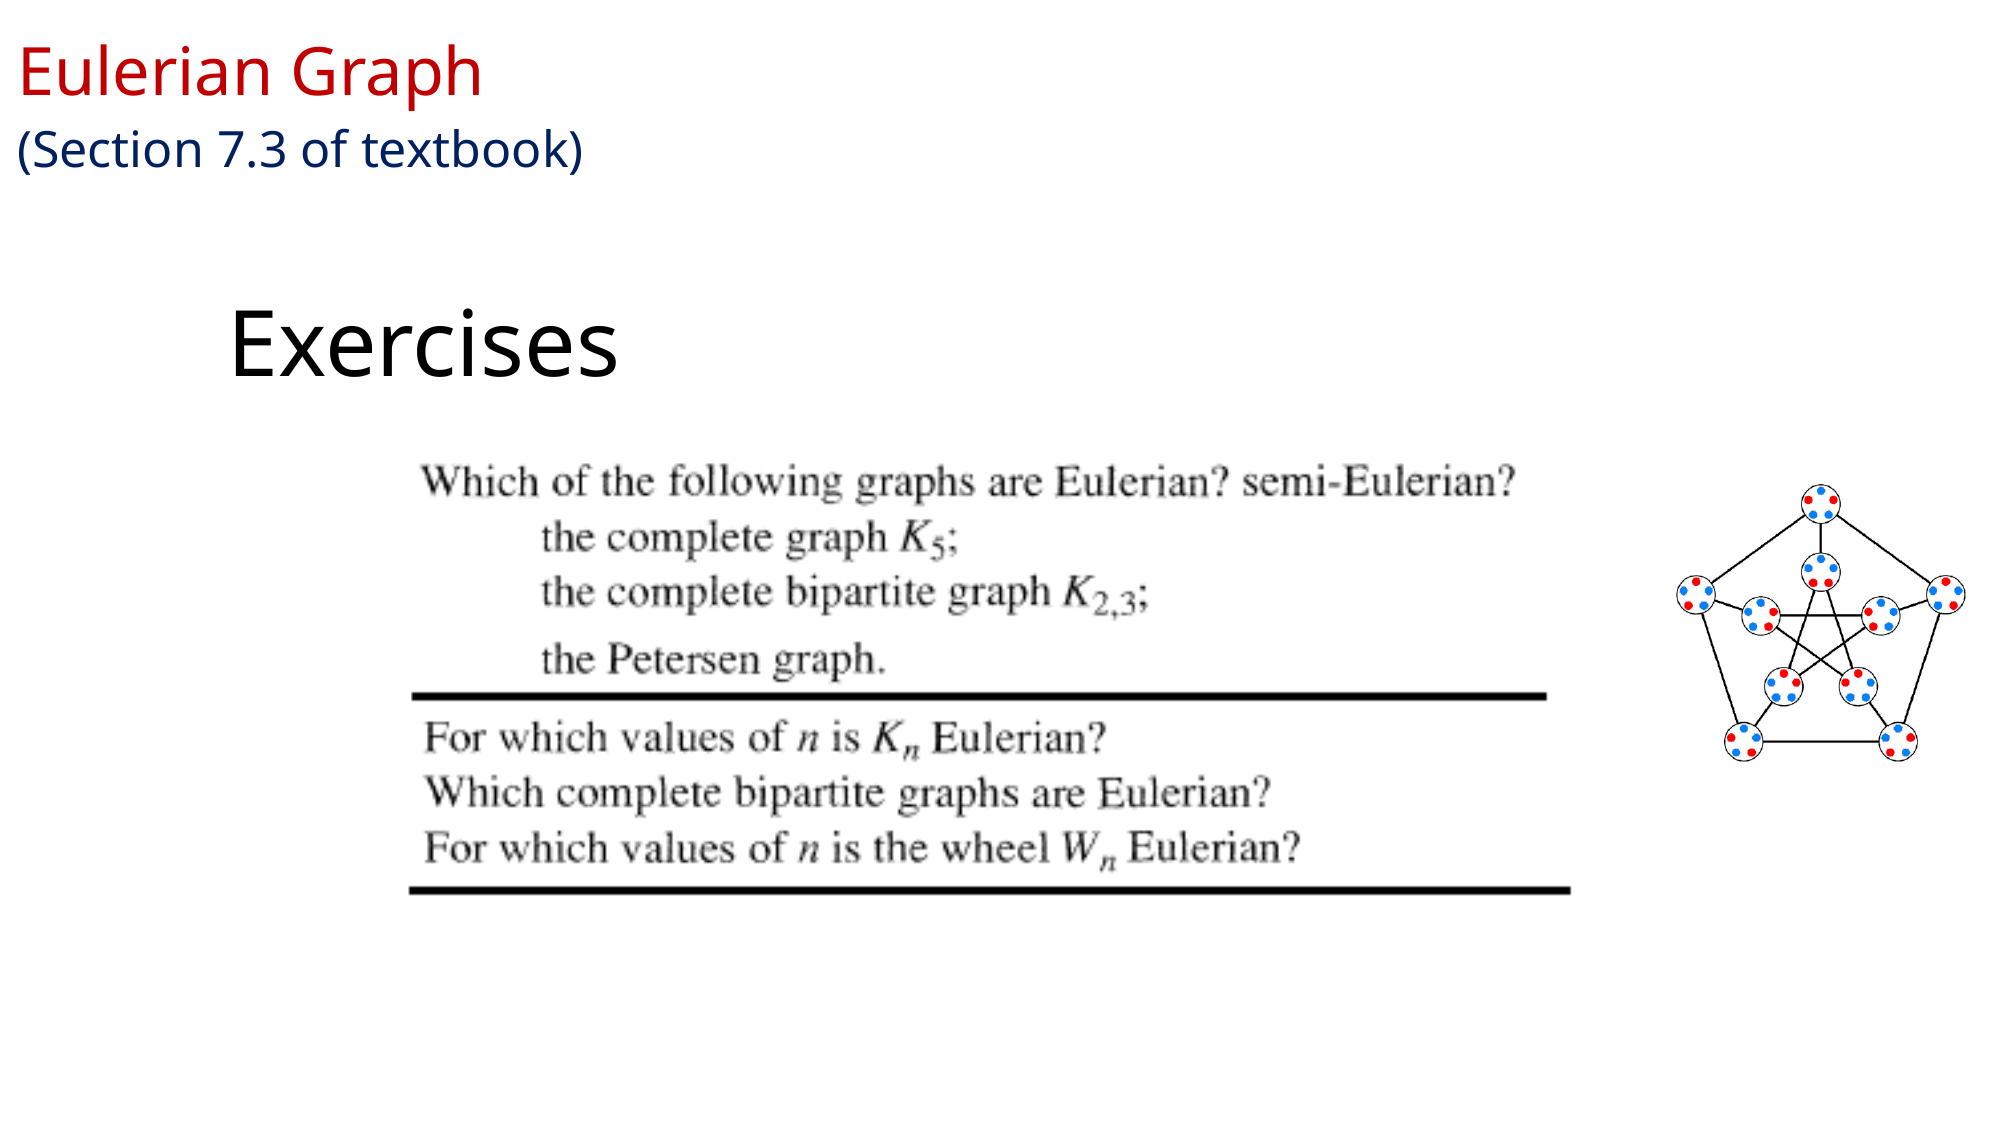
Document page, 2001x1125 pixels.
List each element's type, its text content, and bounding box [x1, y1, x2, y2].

picture [402, 454, 1598, 930]
title Exercises [212, 283, 1788, 410]
picture [1667, 475, 1974, 770]
text_box Eulerian Graph (Section 7.3 of textbook) [2, 0, 1728, 219]
